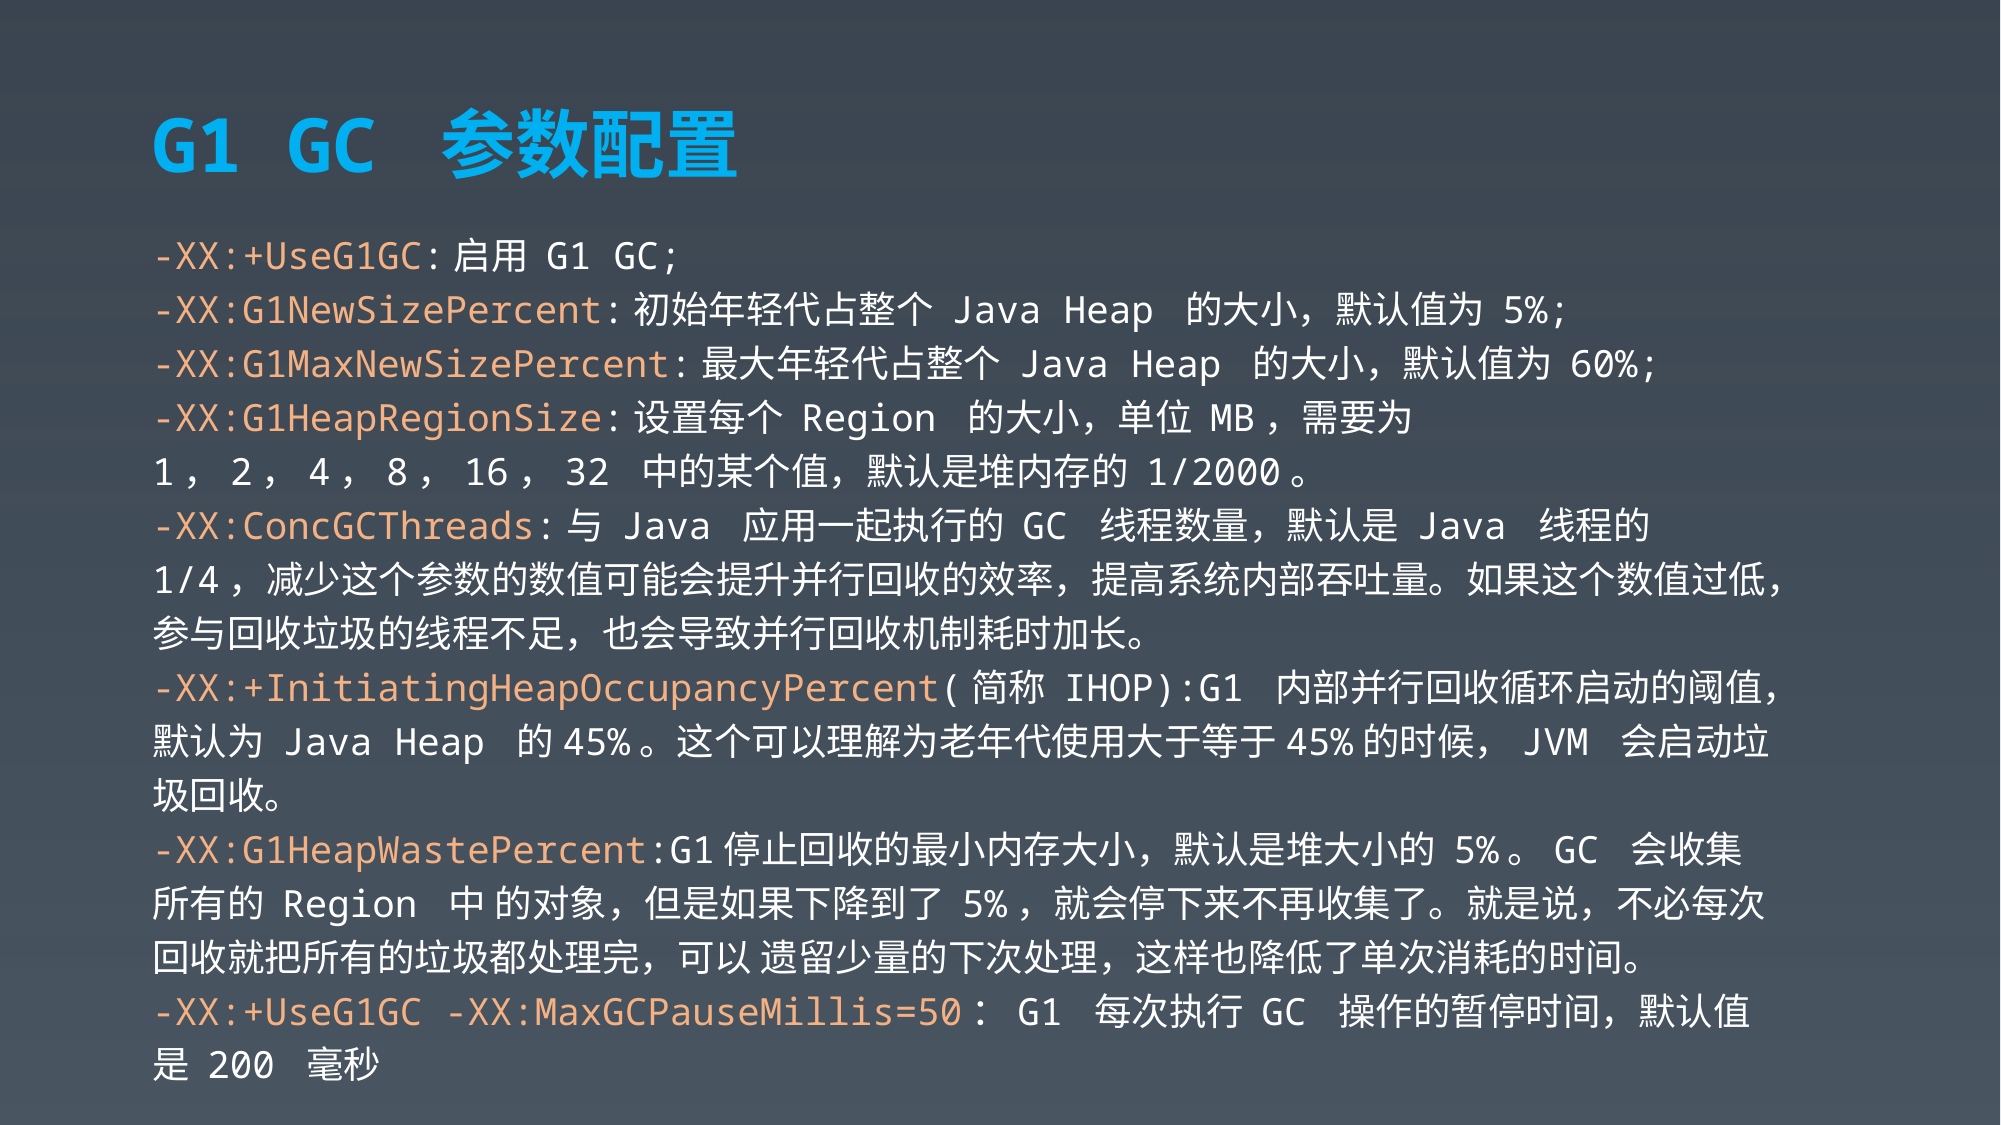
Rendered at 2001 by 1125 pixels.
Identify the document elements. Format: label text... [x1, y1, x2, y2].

title G1 GC 参数配置 [137, 59, 1863, 237]
text_box -XX:+UseG1GC:启用 G1 GC; -XX:G1NewSizePercent:初始年轻代占整个 Java Heap 的大小，默认值为 5%; -XX:G1MaxNewSizePercent:最大年轻代占整个 Java Heap 的大小，默认值为 60%; -XX:G1HeapRegionSize:设置每个 Region 的大小，单位 MB，需要为 1，2，4，8，16，32 中的某个值，默认是堆内存的 1/2000。 -XX:ConcGCThreads:与 Java 应用一起执行的 GC 线程数量，默认是 Java 线程的 1/4，减少这个参数的数值可能会提升并行回收的效率，提高系统内部吞吐量。如果这个数值过低，参与回收垃圾的线程不足，也会导致并行回收机制耗时加长。 -XX:+InitiatingHeapOccupancyPercent(简称 IHOP):G1 内部并行回收循环启动的阈值，默认为 Java Heap 的45%。这个可以理解为老年代使用大于等于45%的时候，JVM 会启动垃圾回收。 -XX:G1HeapWastePercent:G1停止回收的最小内存大小，默认是堆大小的 5%。GC 会收集所有的 Region 中 的对象，但是如果下降到了 5%，就会停下来不再收集了。就是说，不必每次回收就把所有的垃圾都处理完，可以 遗留少量的下次处理，这样也降低了单次消耗的时间。 -XX:+UseG1GC -XX:MaxGCPauseMillis=50：G1 每次执行 GC 操作的暂停时间，默认值是 200 毫秒 [137, 215, 1793, 1125]
picture [0, 0, 2001, 1125]
